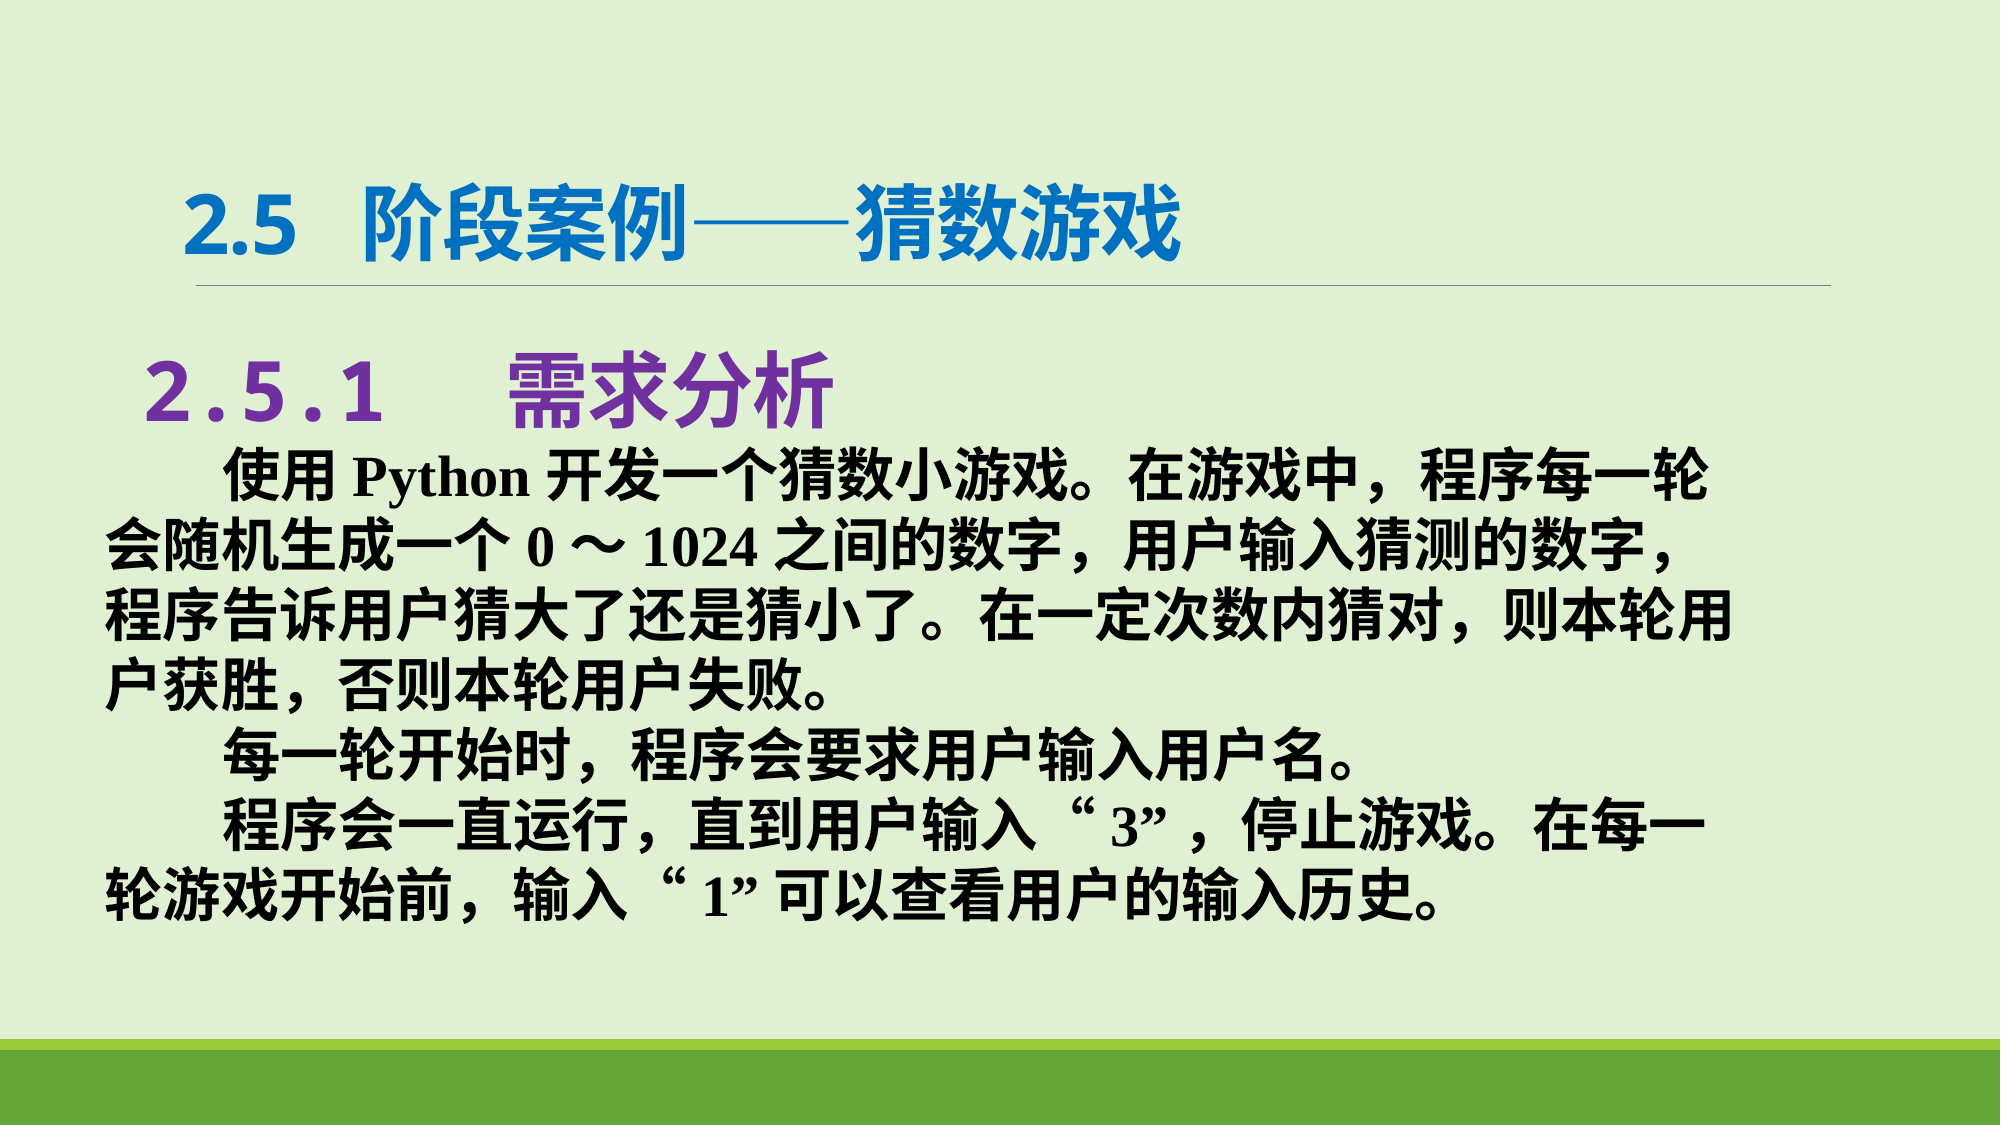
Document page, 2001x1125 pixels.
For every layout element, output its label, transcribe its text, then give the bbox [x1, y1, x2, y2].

title 2.5 阶段案例——猜数游戏 [167, 41, 1818, 280]
list 2.5.1 需求分析 使用Python开发一个猜数小游戏。在游戏中，程序每一轮会随机生成一个0～1024之间的数字，用户输入猜测的数字，程序告诉用户猜大了还是猜小了。在一定次数内猜对，则本轮用户获胜，否则本轮用户失败。 每一轮开始时，程序会要求用户输入用户名。 程序会一直运行，直到用户输入“3”，停止游戏。在每一轮游戏开始前，输入“1”可以查看用户的输入历史。 [89, 306, 1777, 960]
